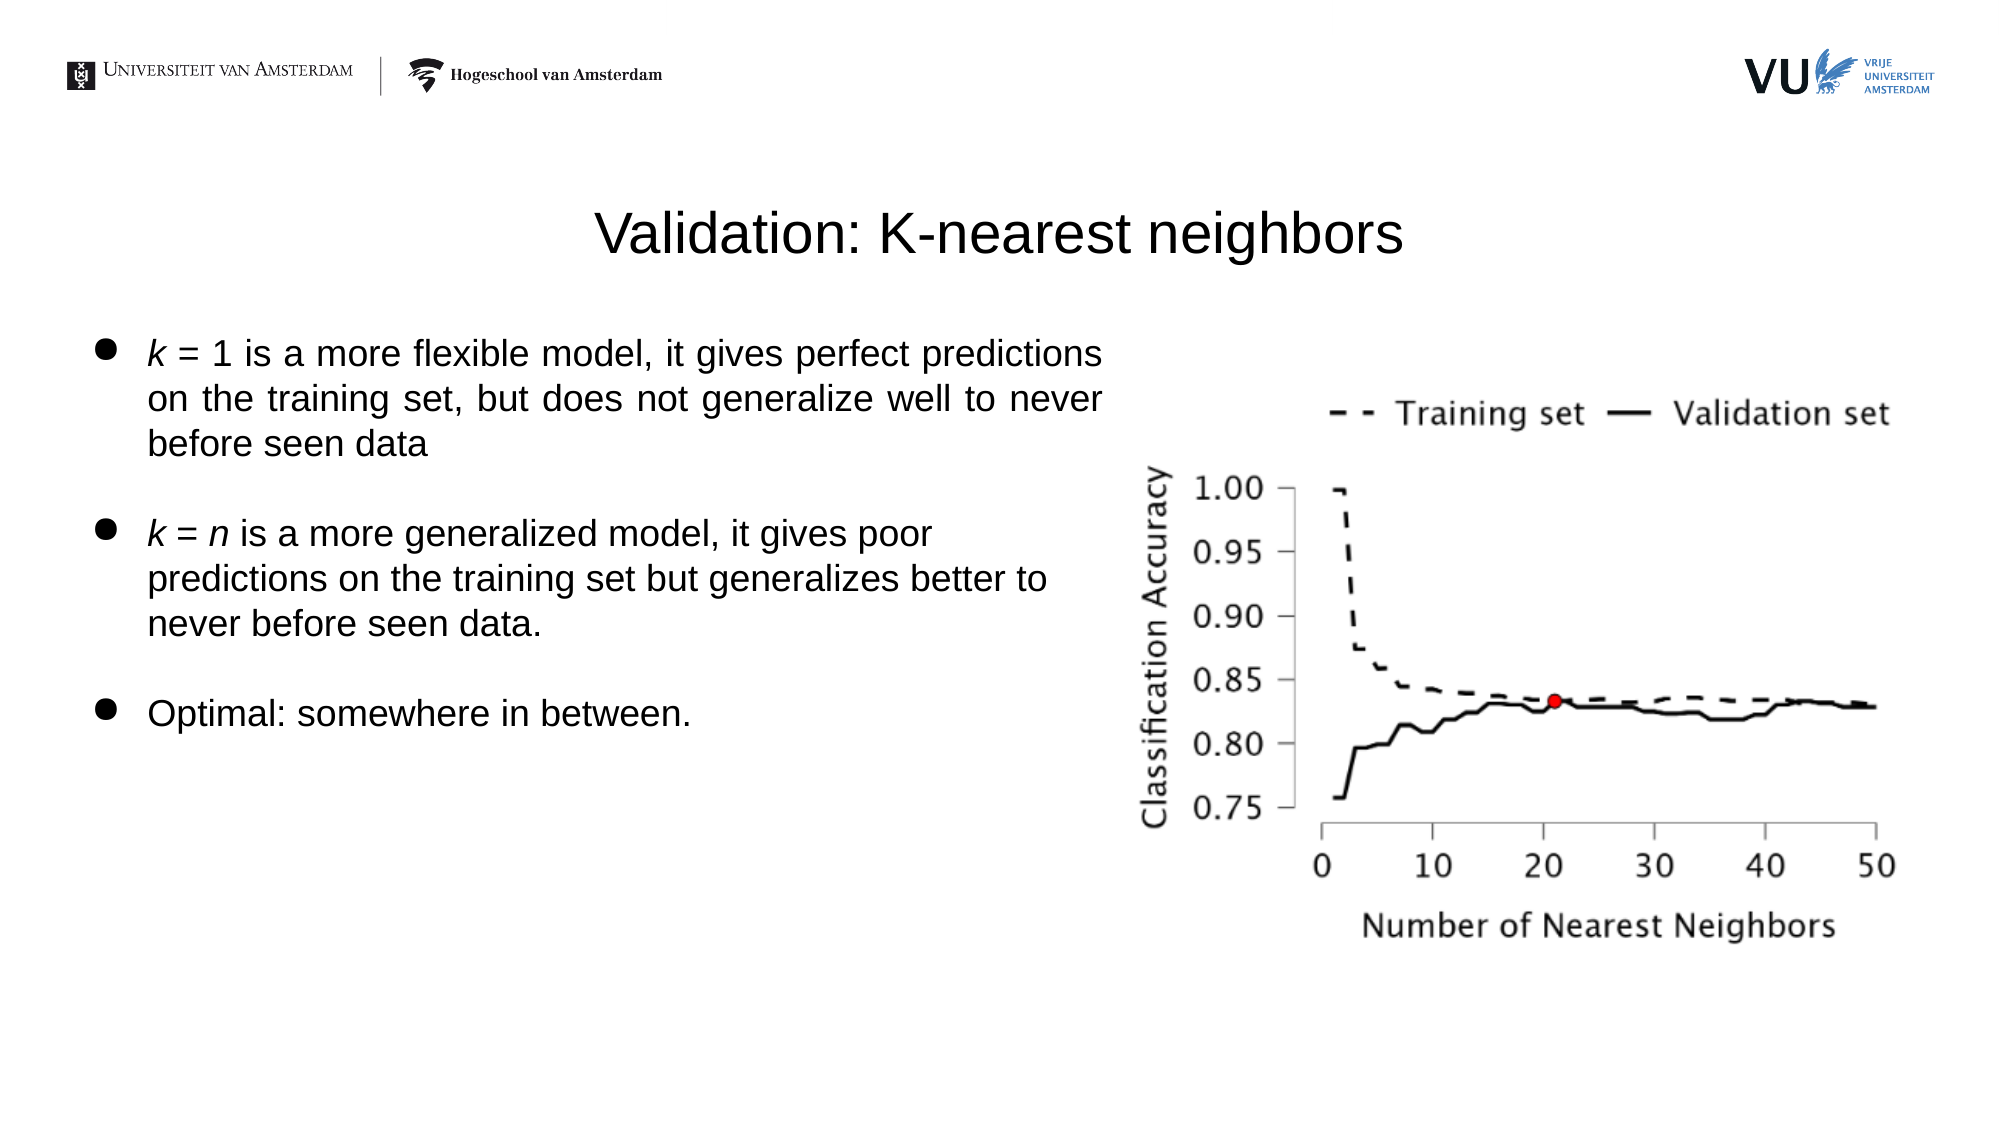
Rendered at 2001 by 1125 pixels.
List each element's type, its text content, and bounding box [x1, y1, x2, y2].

text_box k = 1 is a more flexible model, it gives perfect predictions on the training set, but does not generalize well to never before seen data k = n is a more generalized model, it gives poor predictions on the training set but generalizes better to never before seen data. Optimal: somewhere in between. [57, 314, 1118, 750]
text_box Validation: K-nearest neighbors [0, 180, 2000, 281]
picture [1117, 371, 1983, 955]
picture [1, 0, 1999, 96]
